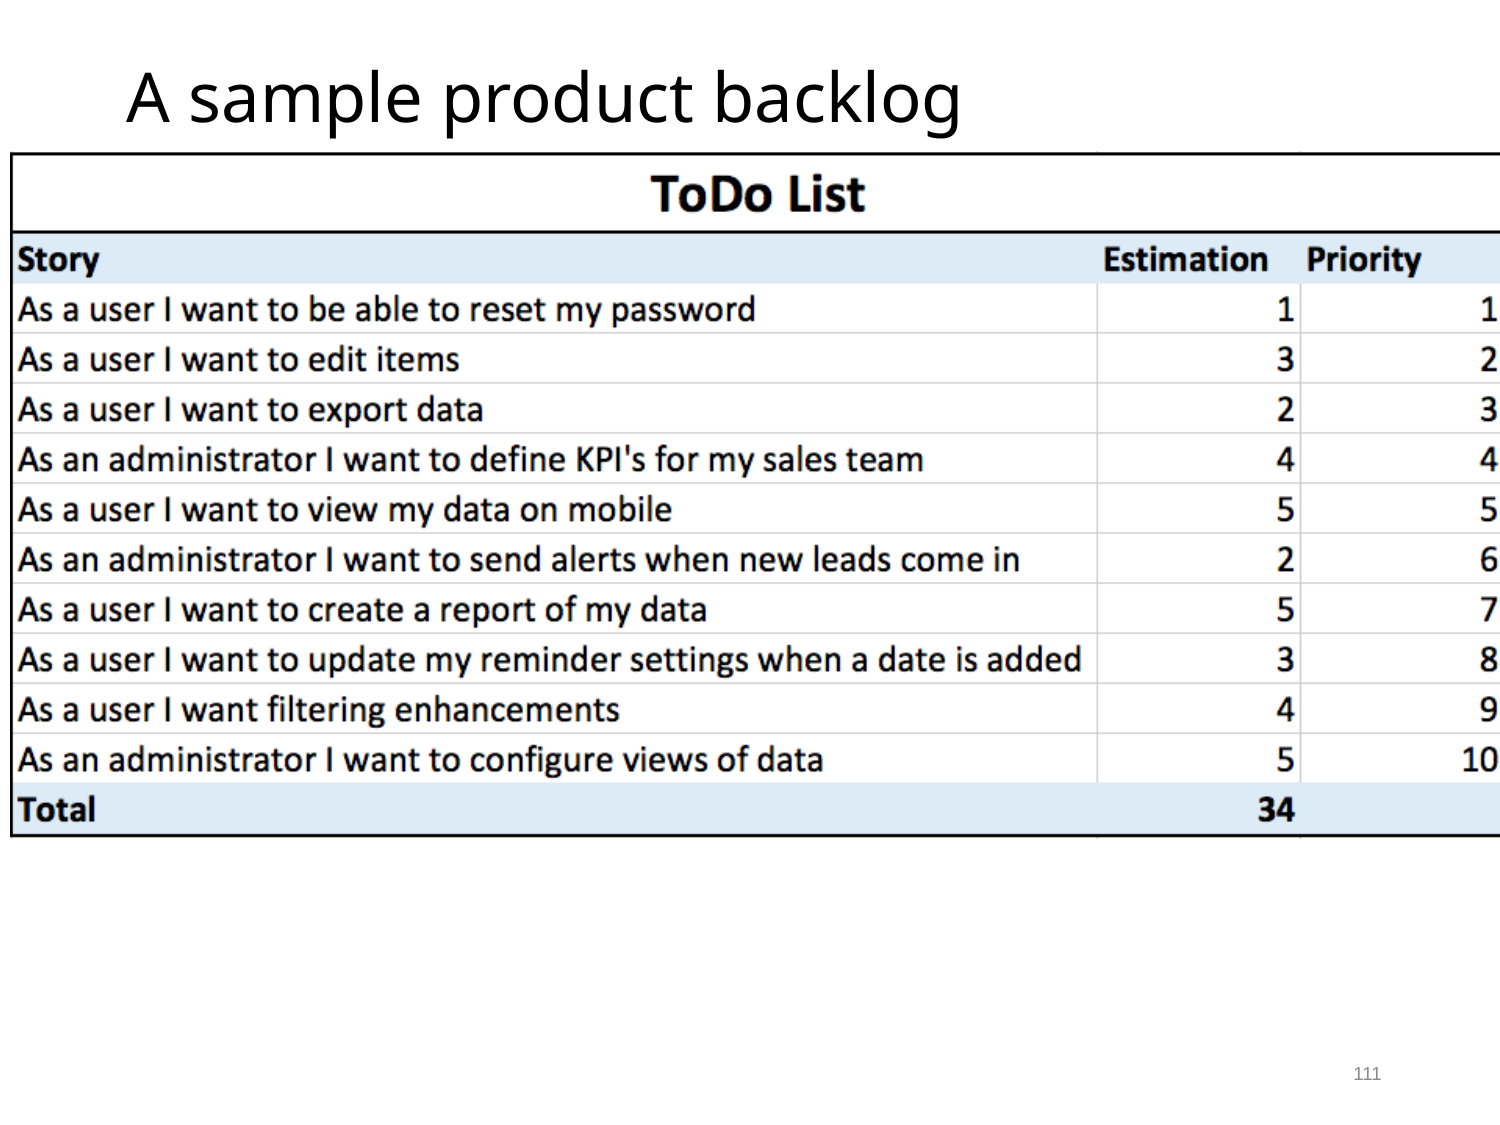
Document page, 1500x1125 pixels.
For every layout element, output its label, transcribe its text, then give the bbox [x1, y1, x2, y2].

picture [10, 151, 1500, 839]
slide_number 111 [1059, 1042, 1397, 1103]
title A sample product backlog [111, 0, 1406, 151]
